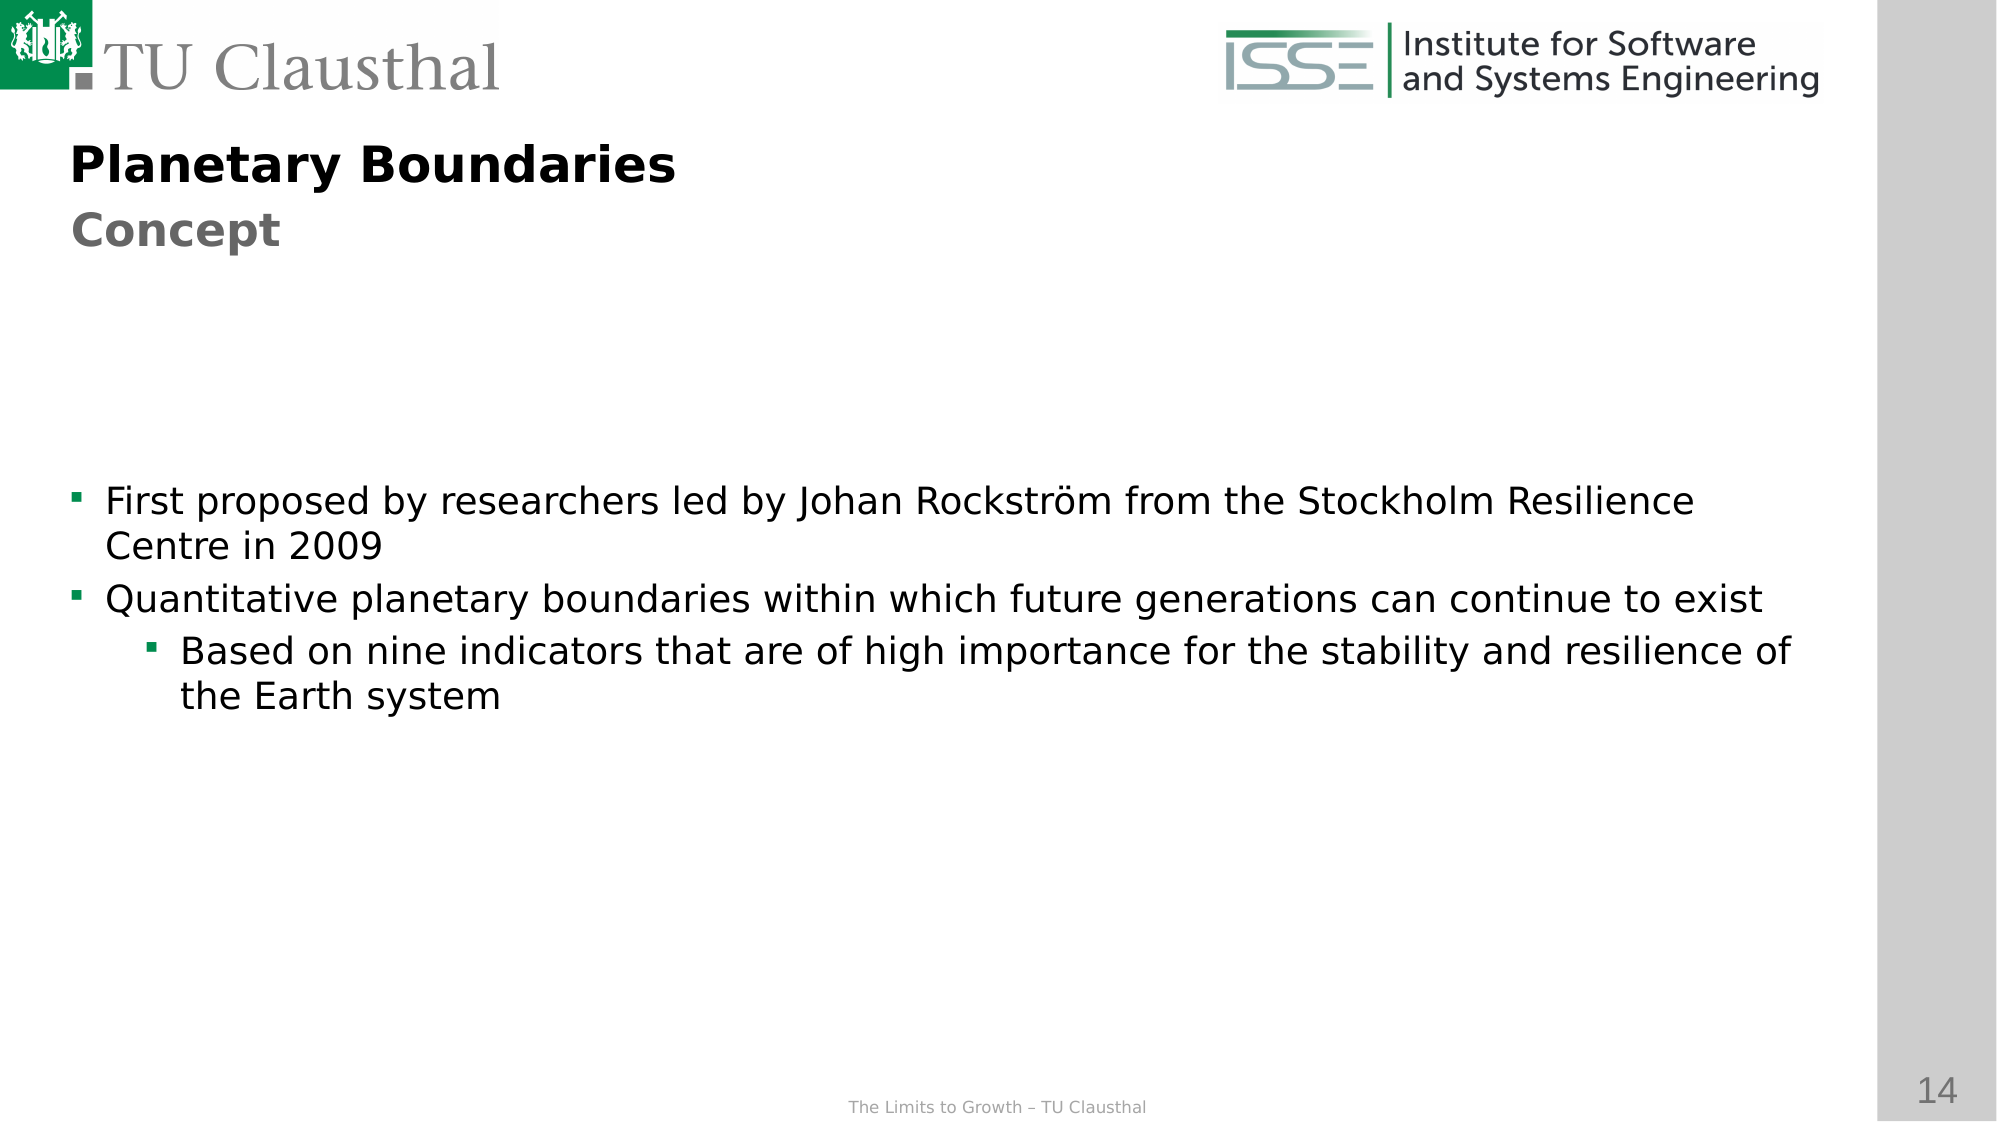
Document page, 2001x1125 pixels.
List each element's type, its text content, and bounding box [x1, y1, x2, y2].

picture [1218, 22, 1824, 104]
text_box Planetary Boundaries [54, 125, 1816, 205]
picture [0, 0, 499, 90]
text_box First proposed by researchers led by Johan Rockström from the Stockholm Resilience Centre in 2009 Quantitative planetary boundaries within which future generations can continue to exist Based on nine indicators that are of high importance for the stability and resilience of the Earth system Crossing these boundaries increases uncertainties about humanity's future and the risk of severe or irreversible environmental changes [54, 207, 1816, 1032]
text_box Concept [70, 188, 1767, 267]
